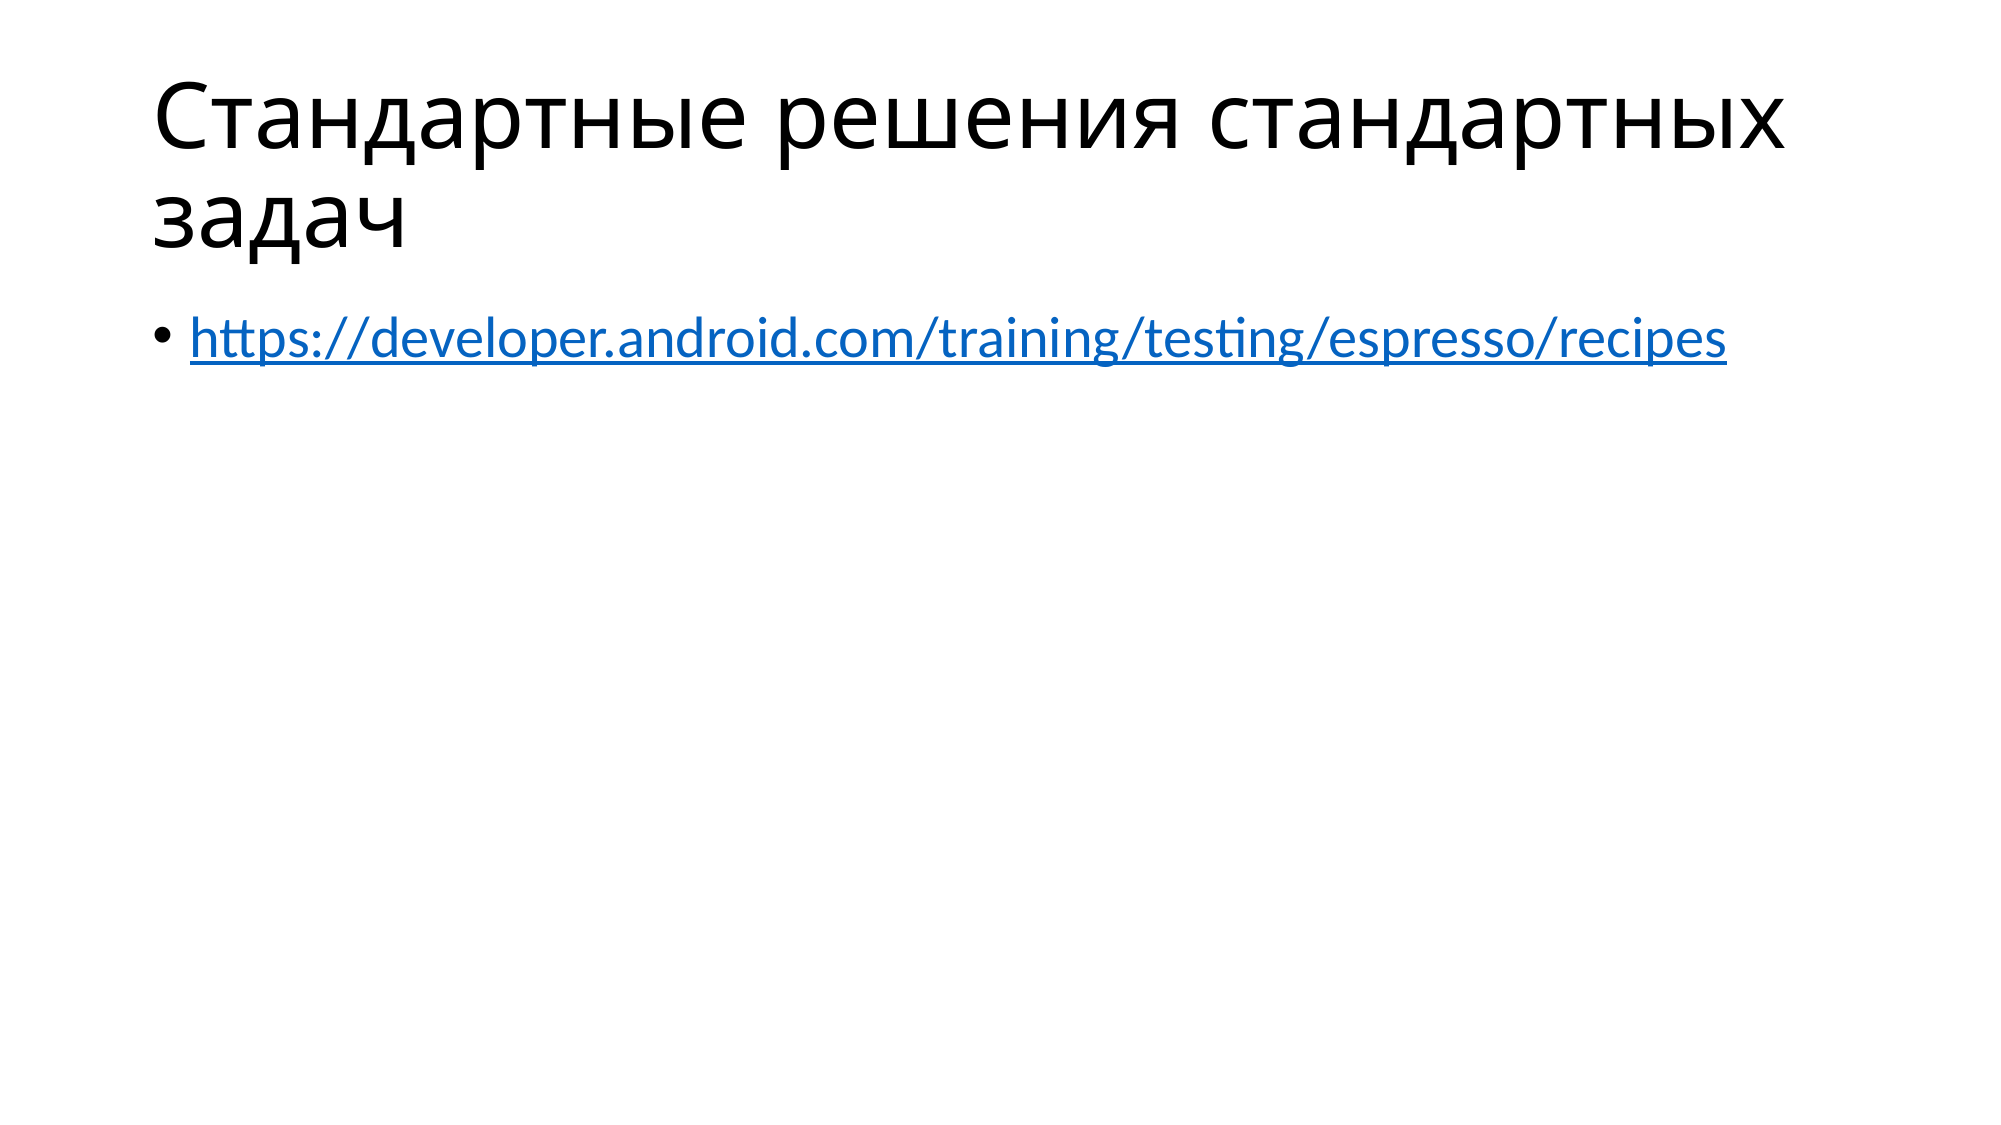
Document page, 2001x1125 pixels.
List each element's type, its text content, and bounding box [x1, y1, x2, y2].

list https://developer.android.com/training/testing/espresso/recipes [137, 299, 1863, 1014]
title Стандартные решения стандартных задач [137, 59, 1863, 278]
